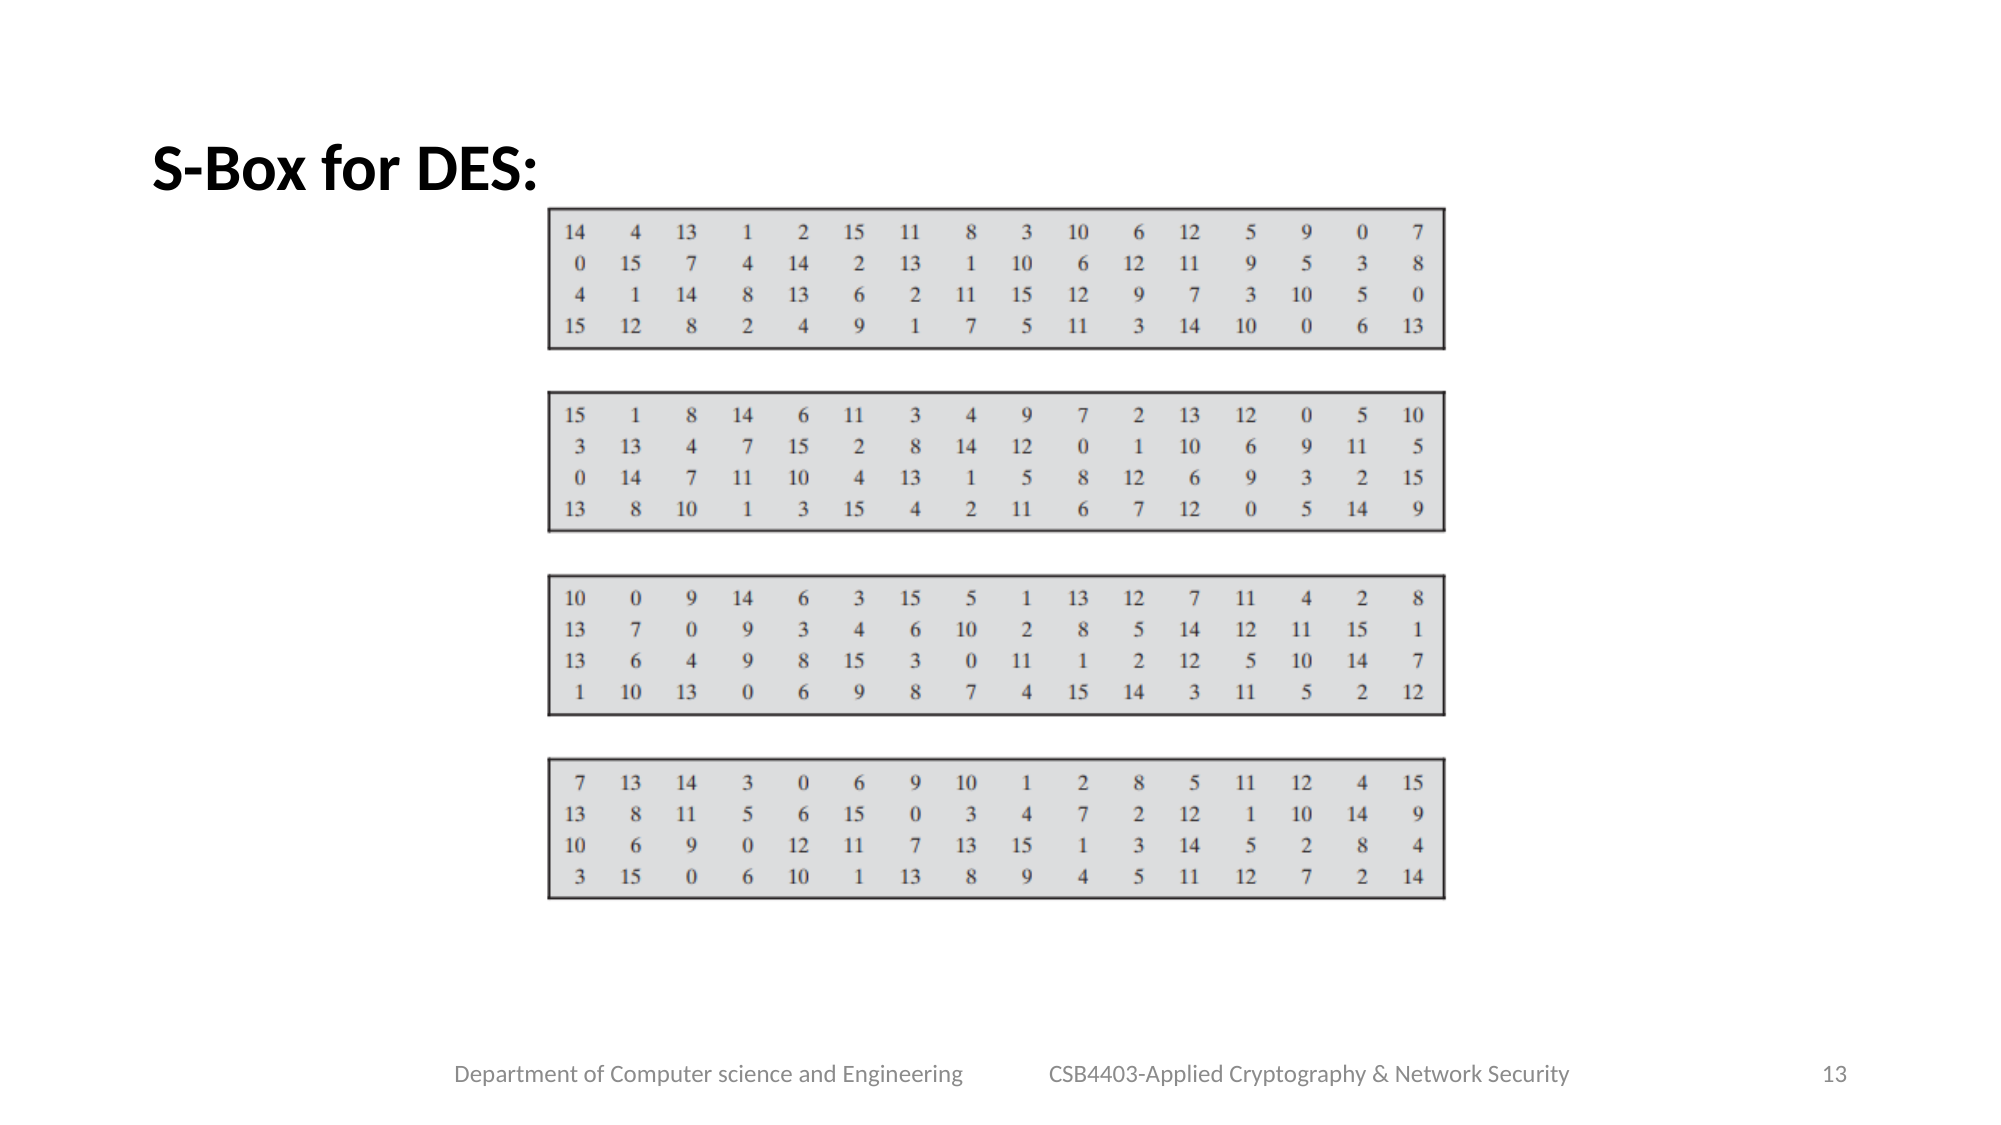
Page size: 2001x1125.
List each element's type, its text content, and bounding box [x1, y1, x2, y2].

slide_number 13 [1412, 1042, 1863, 1103]
title S-Box for DES: [137, 59, 1863, 278]
footer Department of Computer science and Engineering CSB4403-Applied Cryptography & Network Security [407, 1042, 1412, 1103]
picture [531, 205, 1468, 920]
